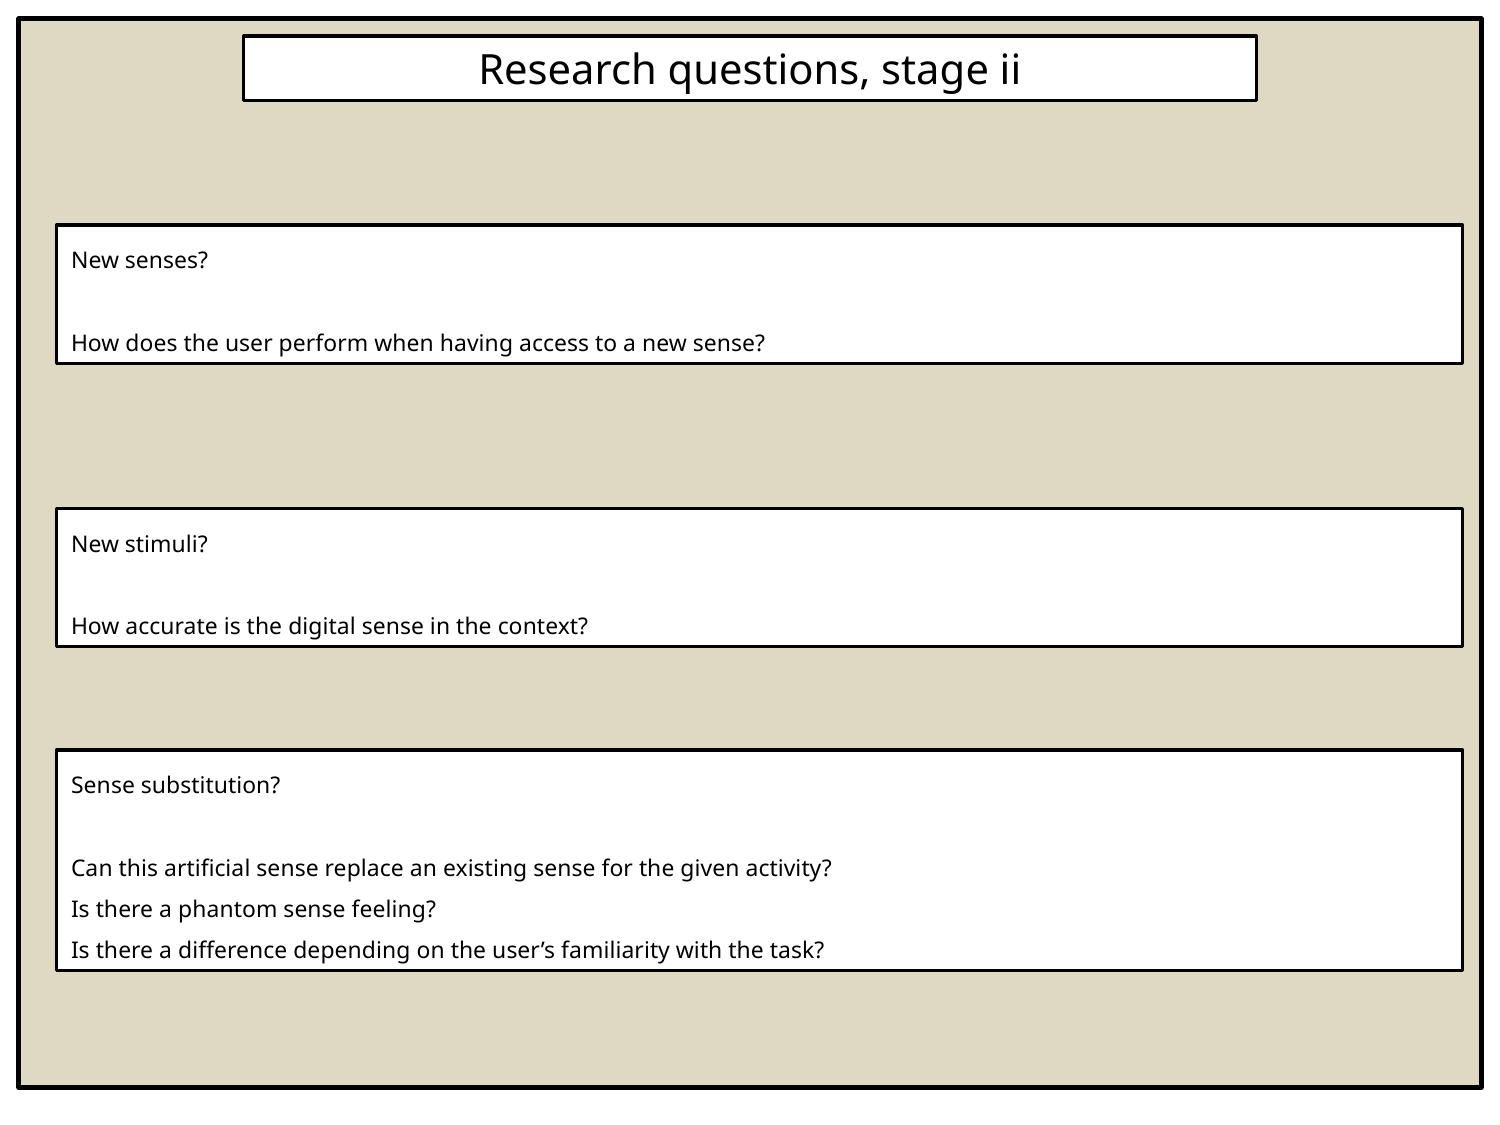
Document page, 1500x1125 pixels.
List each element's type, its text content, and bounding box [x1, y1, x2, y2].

text_box New senses? How does the user perform when having access to a new sense? [56, 224, 1463, 364]
text_box New stimuli? How accurate is the digital sense in the context? [56, 508, 1463, 647]
text_box Sense substitution? Can this artificial sense replace an existing sense for the given activity? Is there a phantom sense feeling? Is there a difference depending on the user’s familiarity with the task? [56, 750, 1463, 971]
text_box Research questions, stage ii [243, 36, 1257, 101]
text_box [17, 17, 1483, 1090]
